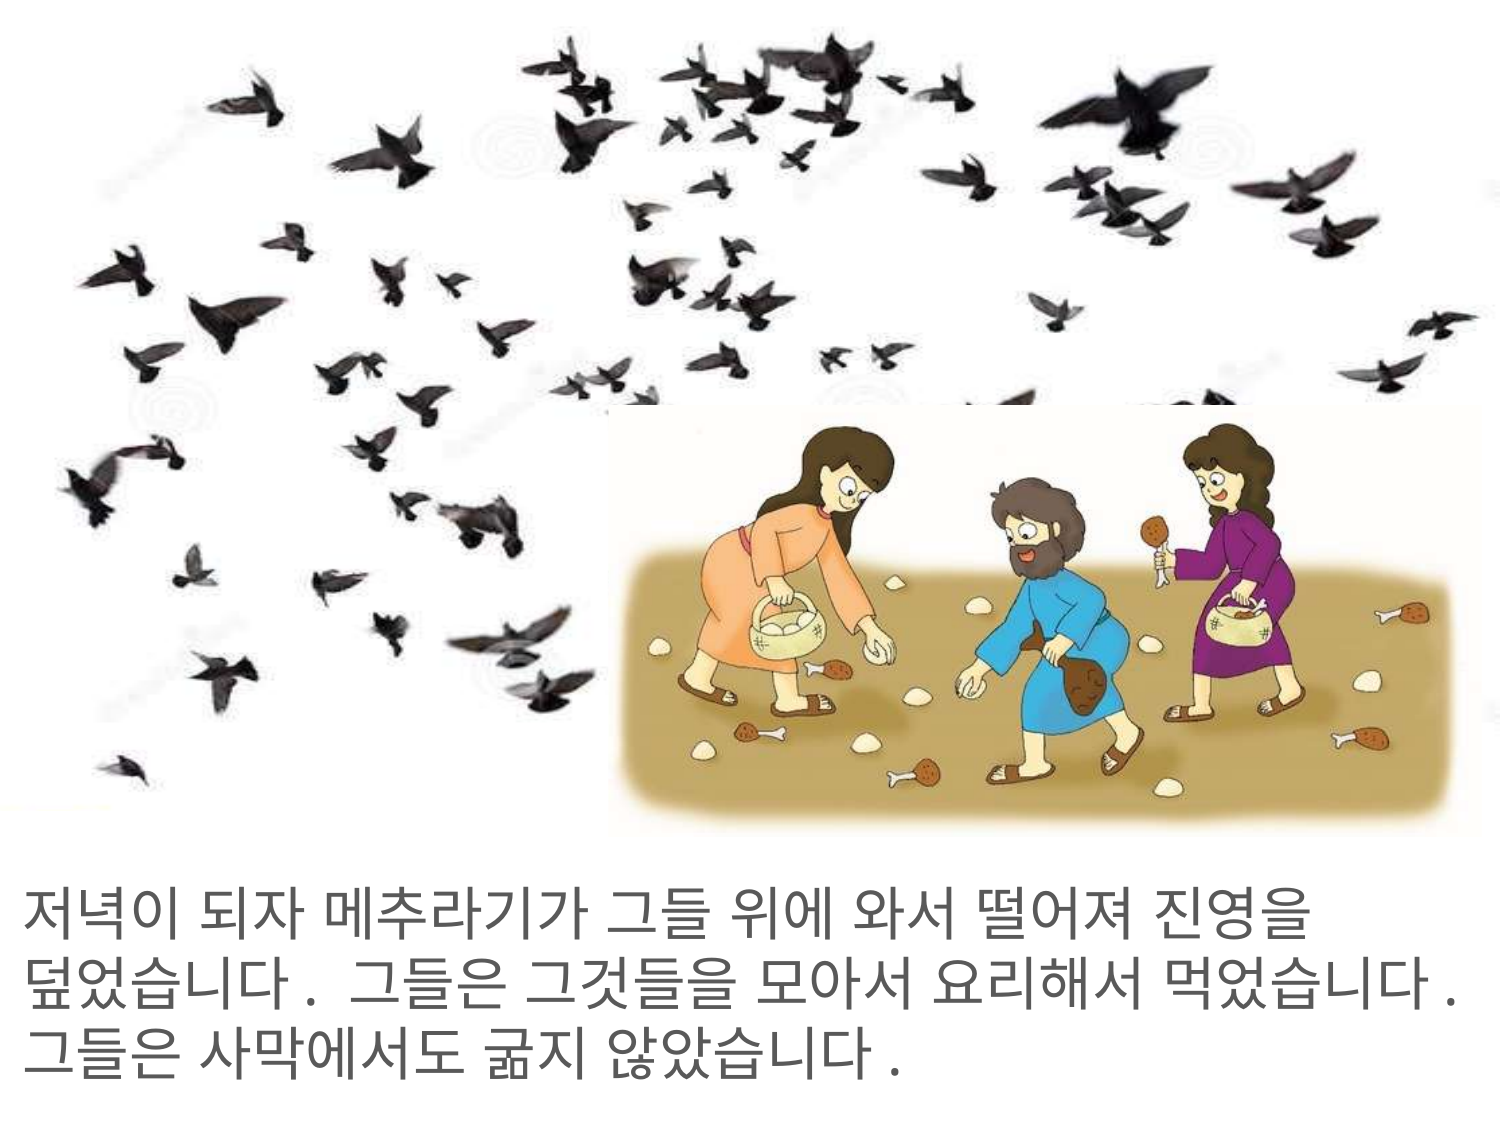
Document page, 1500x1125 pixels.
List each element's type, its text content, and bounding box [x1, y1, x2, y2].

picture [0, 0, 1500, 837]
text_box 저녁이 되자 메추라기가 그들 위에 와서 떨어져 진영을 덮었습니다. 그들은 그것들을 모아서 요리해서 먹었습니다. 그들은 사막에서도 굶지 않았습니다. [7, 869, 1493, 1095]
